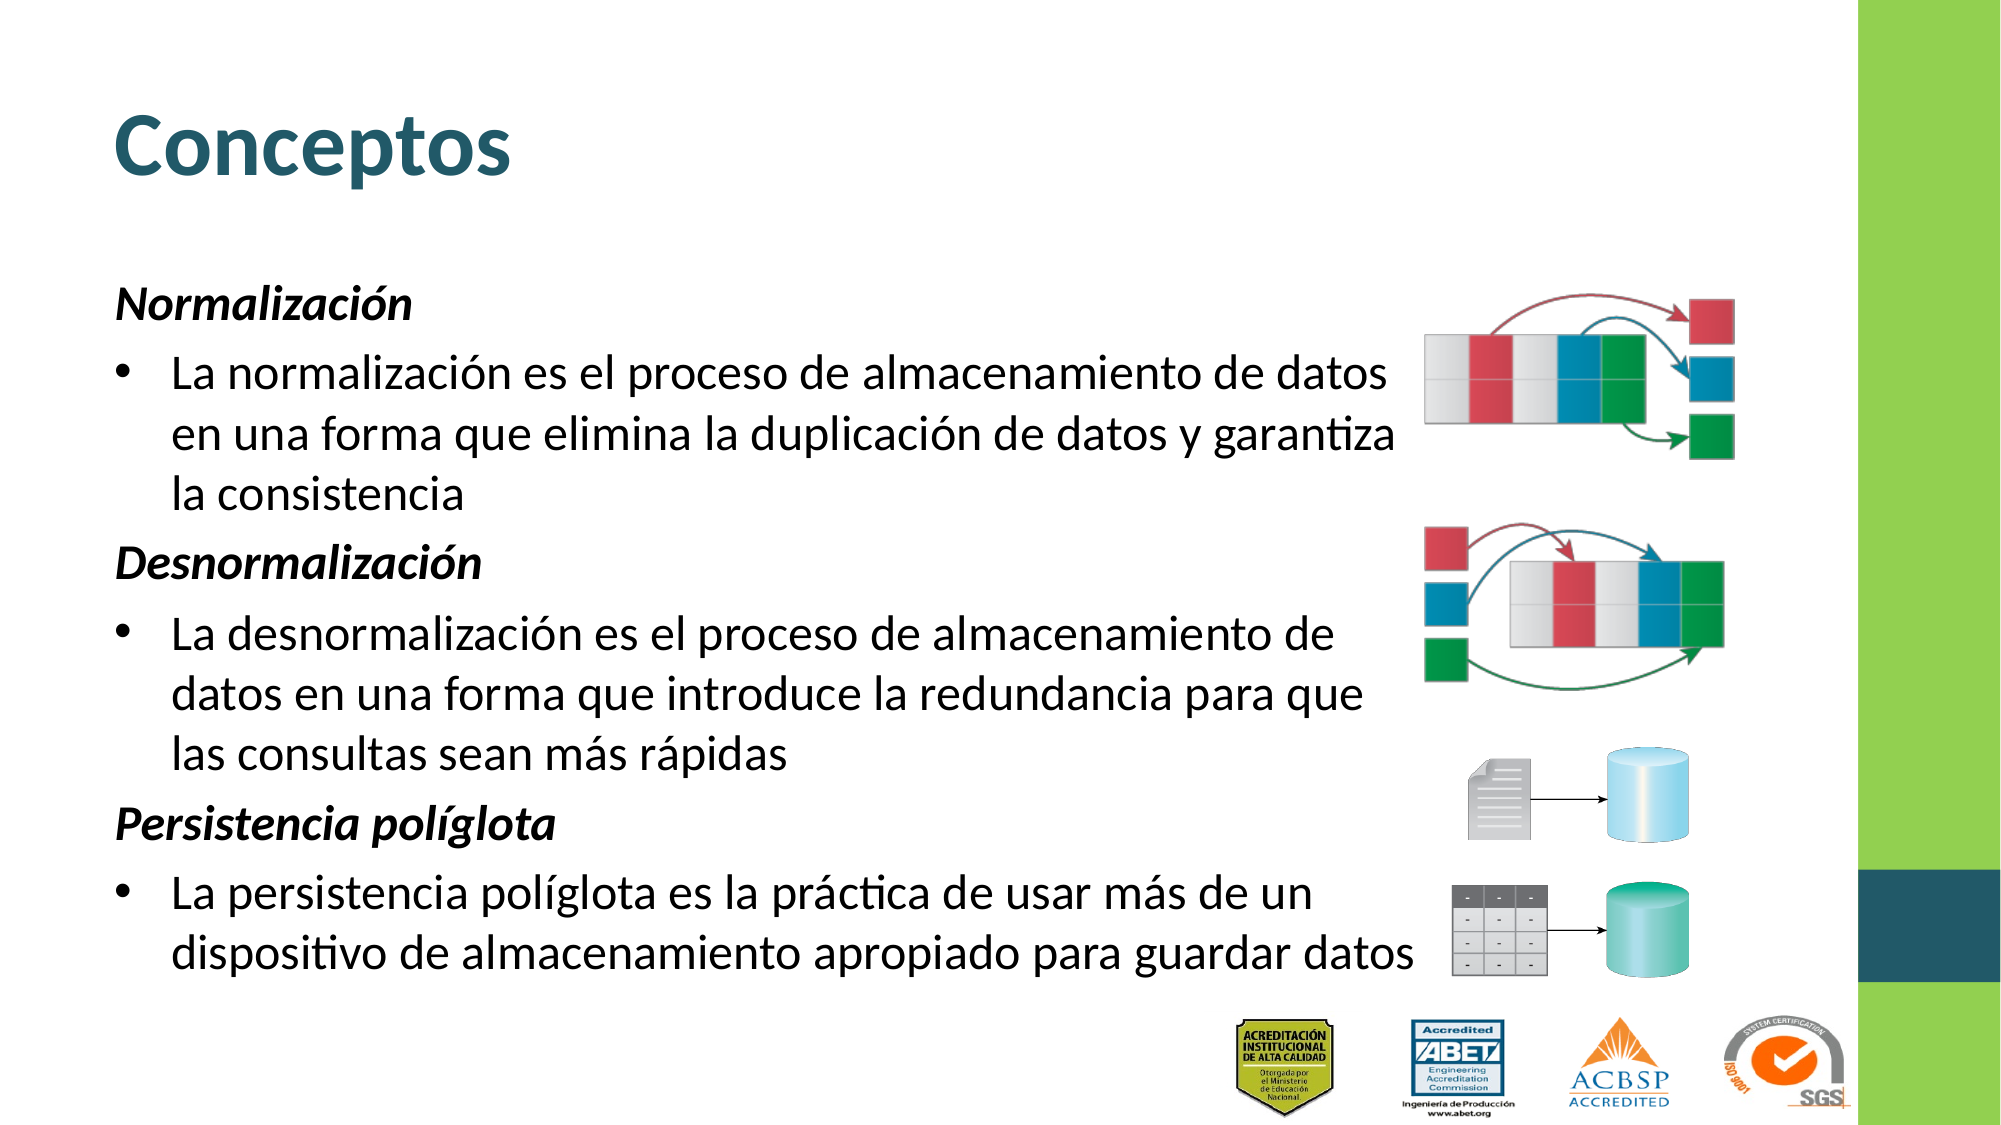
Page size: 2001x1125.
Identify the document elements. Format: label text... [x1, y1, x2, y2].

picture [1393, 1011, 1520, 1121]
text_box [1422, 520, 1725, 691]
text_box [1422, 292, 1735, 460]
title Conceptos [99, 45, 1851, 233]
text_box [1529, 267, 1855, 483]
picture [1204, 1011, 1363, 1121]
text_box [1450, 747, 1690, 978]
list Normalización La normalización es el proceso de almacenamiento de datos en una forma que elimina la duplicación de datos y garantiza la consistencia Desnormalización La desnormalización es el proceso de almacenamiento de datos en una forma que introduce la redundancia para que las consultas sean más rápidas Persistencia políglota La persistencia políglota es la práctica de usar más de un dispositivo de almacenamiento apropiado para guardar datos [99, 262, 1445, 1005]
picture [1724, 1015, 1851, 1109]
picture [1566, 1015, 1671, 1109]
